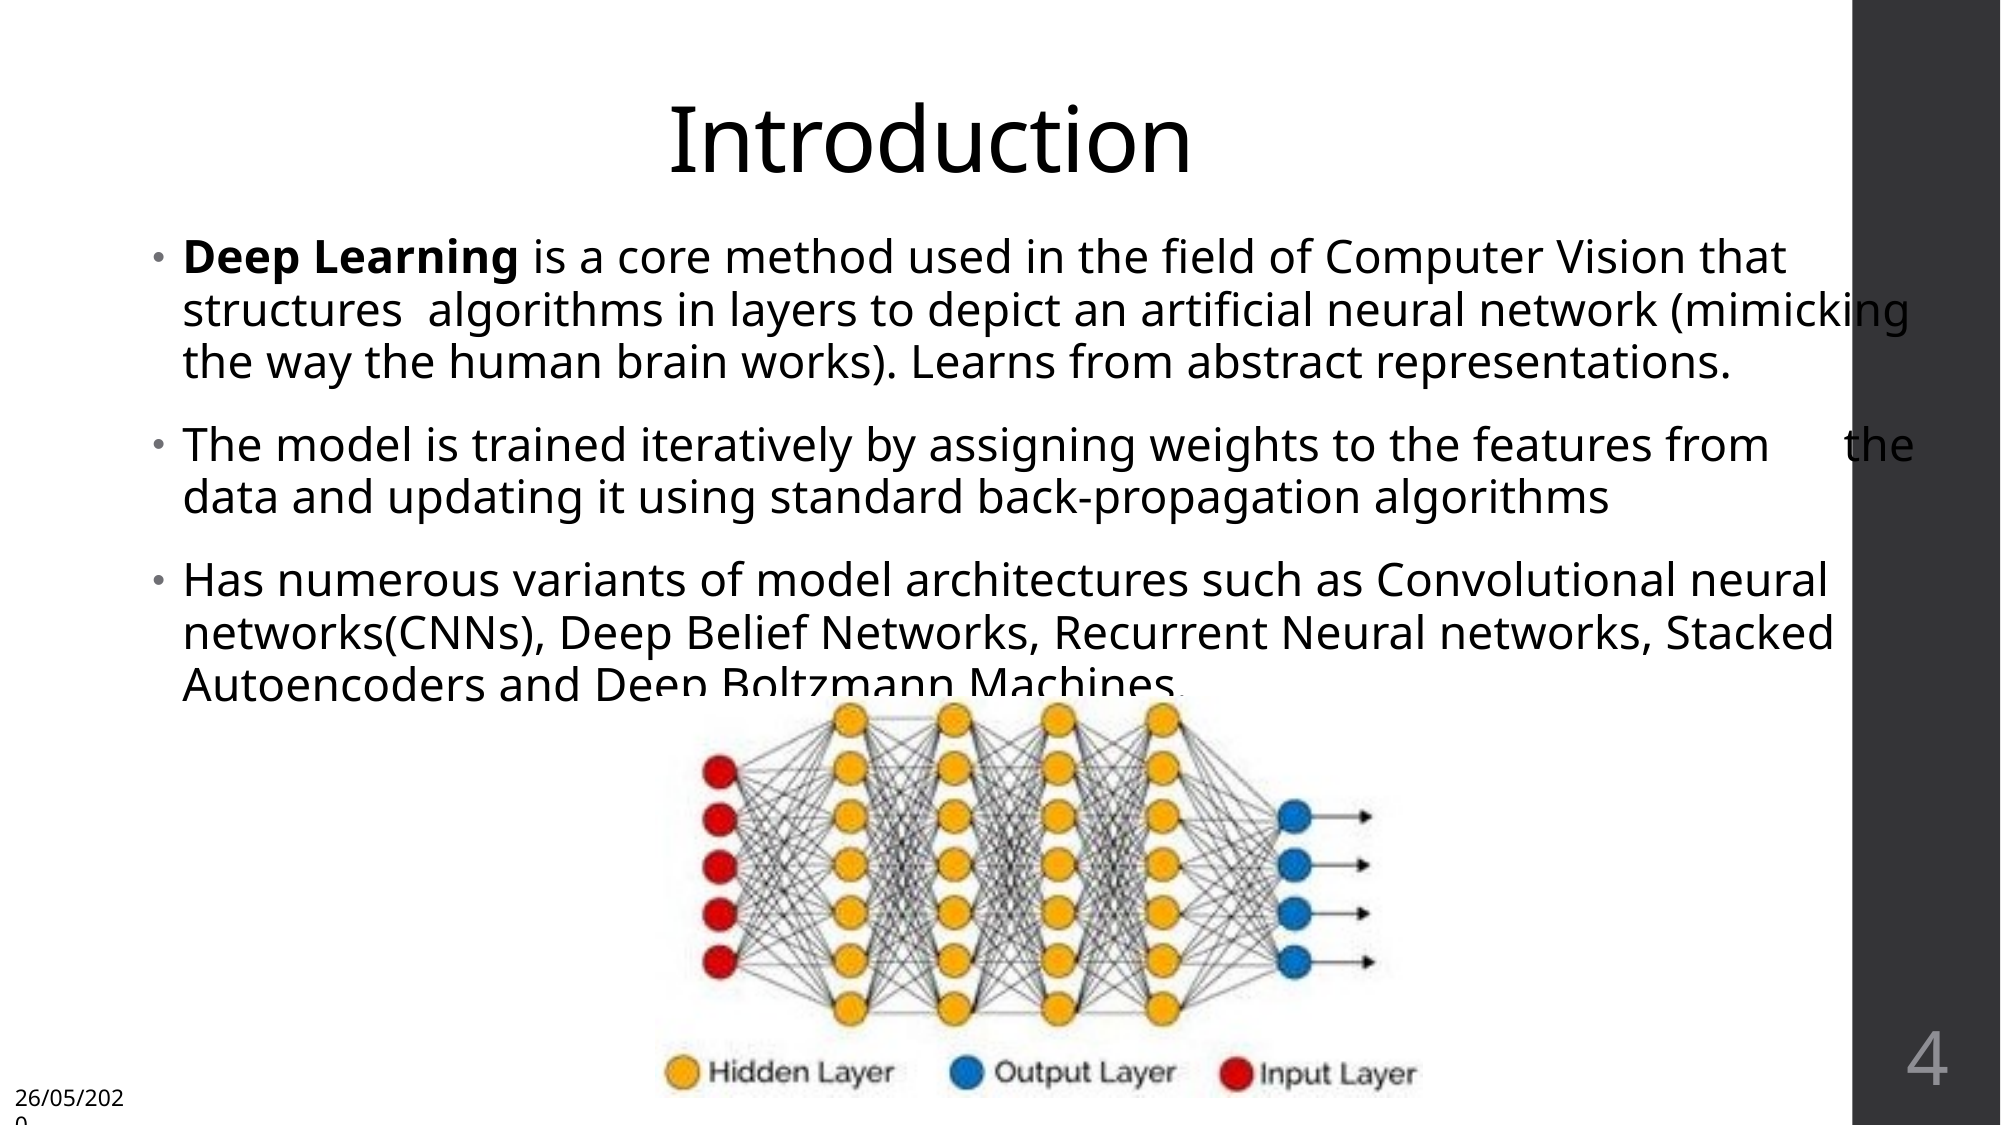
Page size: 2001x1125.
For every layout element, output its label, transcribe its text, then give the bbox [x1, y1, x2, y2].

title Introduction [137, 59, 1728, 200]
slide_number 4 [1852, 1012, 2000, 1110]
text_box 26/05/2020 [0, 1076, 150, 1125]
list Deep Learning is a core method used in the field of Computer Vision that structures algorithms in layers to depict an artificial neural network (mimicking the way the human brain works). Learns from abstract representations. The model is trained iteratively by assigning weights to the features from the data and updating it using standard back-propagation algorithms Has numerous variants of model architectures such as Convolutional neural networks(CNNs), Deep Belief Networks, Recurrent Neural networks, Stacked Autoencoders and Deep Boltzmann Machines. [137, 224, 1941, 1091]
picture [655, 696, 1424, 1098]
